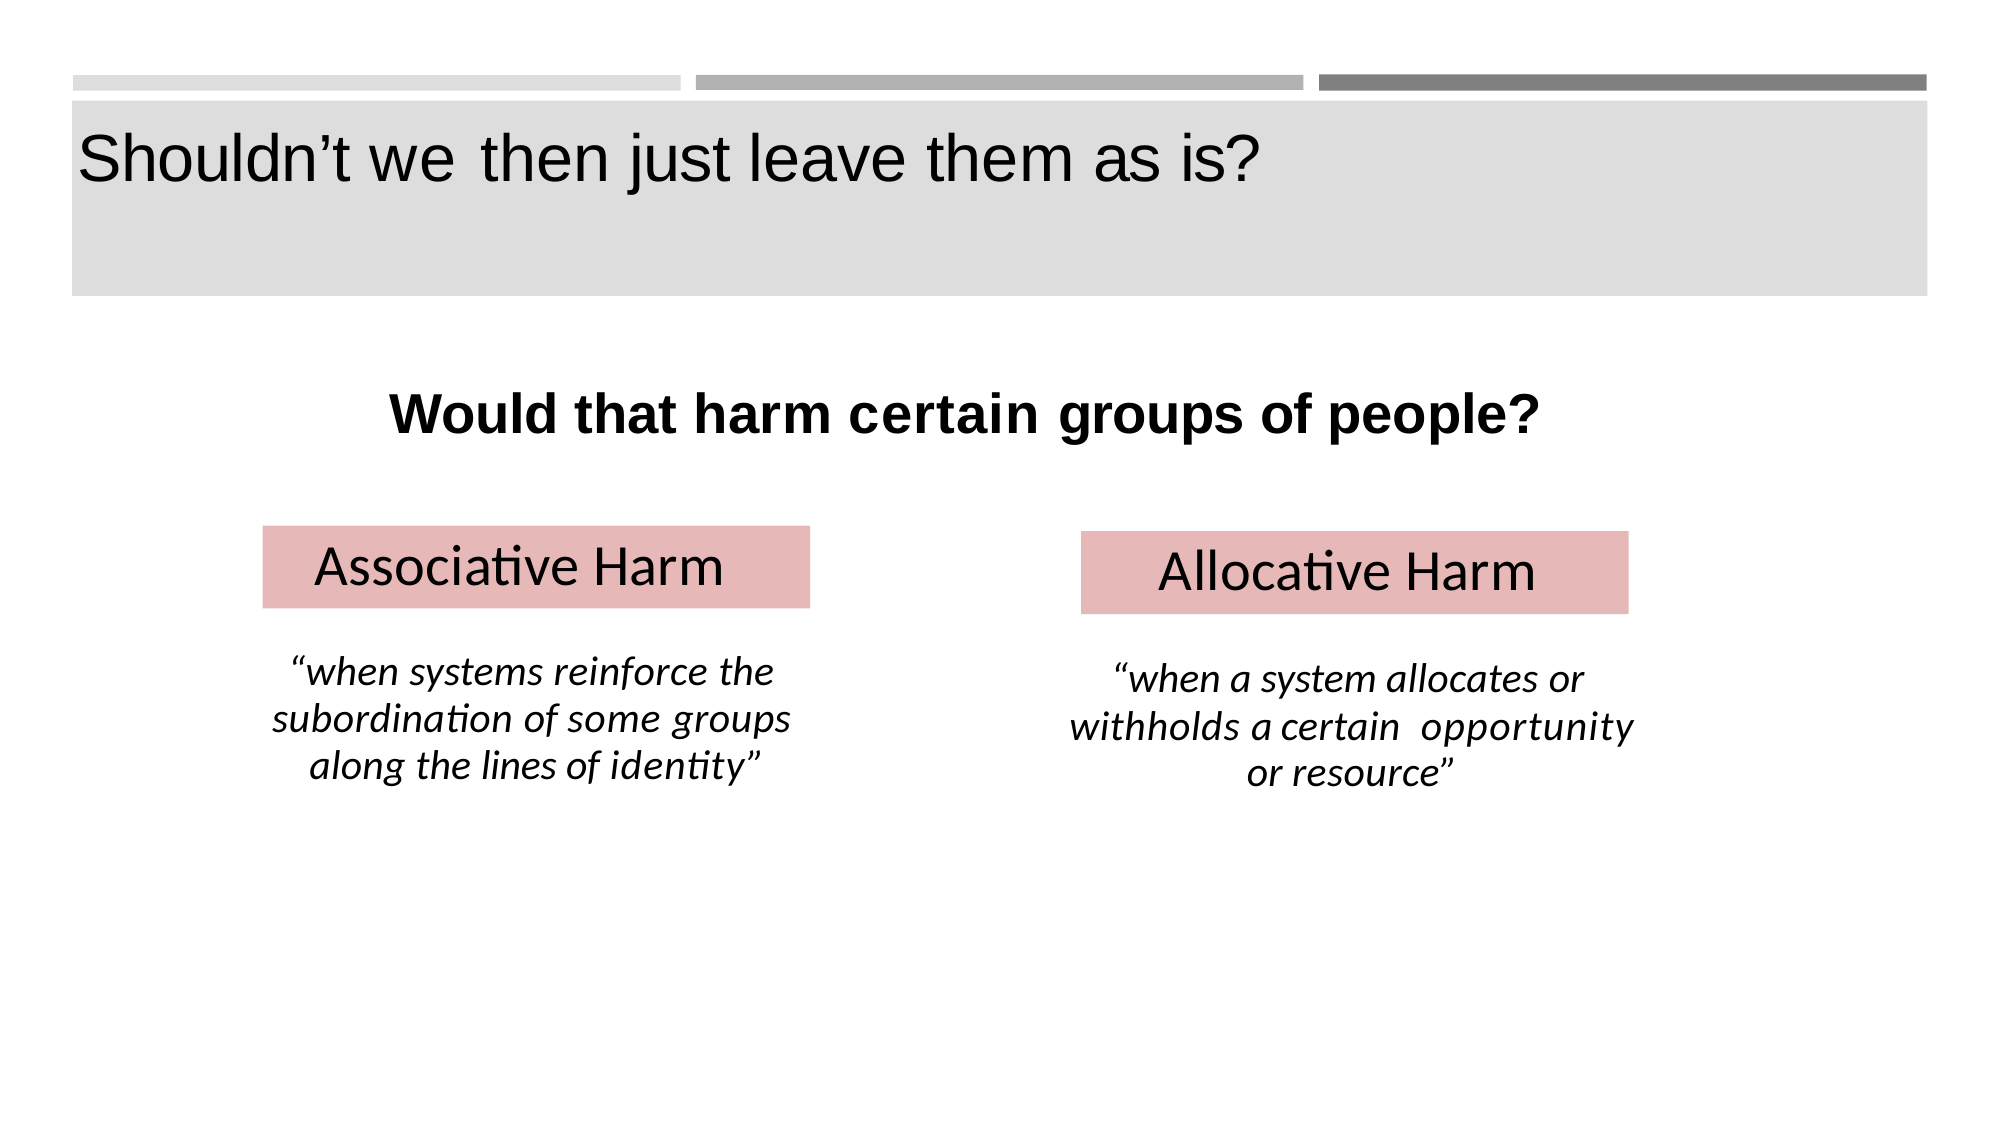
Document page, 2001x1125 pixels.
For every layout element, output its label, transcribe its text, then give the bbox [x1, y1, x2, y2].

text_box Associative Harm “when systems reinforce the subordination of some groups along the lines of identity” [262, 525, 811, 788]
title Shouldn’t we then just leave them as is? [75, 112, 1673, 303]
text_box Would that harm certain groups of people? [387, 374, 1547, 445]
text_box Allocative Harm “when a system allocates or withholds a certain opportunity or resource” [1050, 525, 1654, 803]
